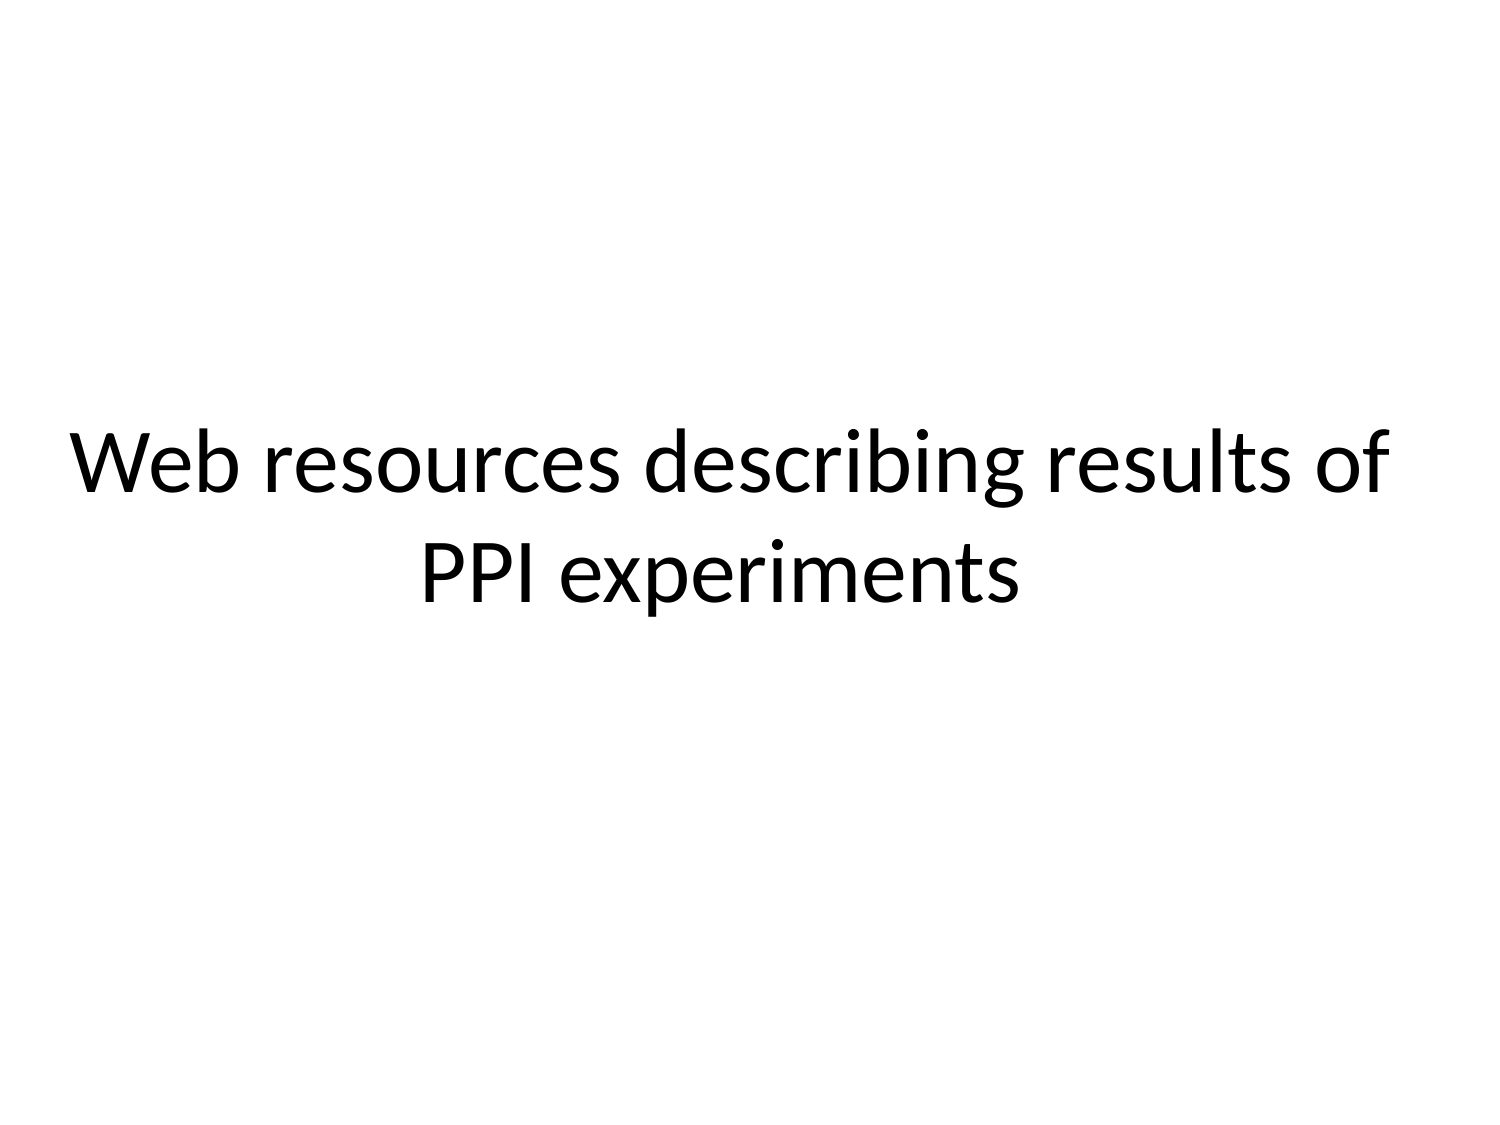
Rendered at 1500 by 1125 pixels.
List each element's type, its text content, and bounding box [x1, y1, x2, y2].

title Web resources describing results of PPI experiments [31, 301, 1432, 721]
